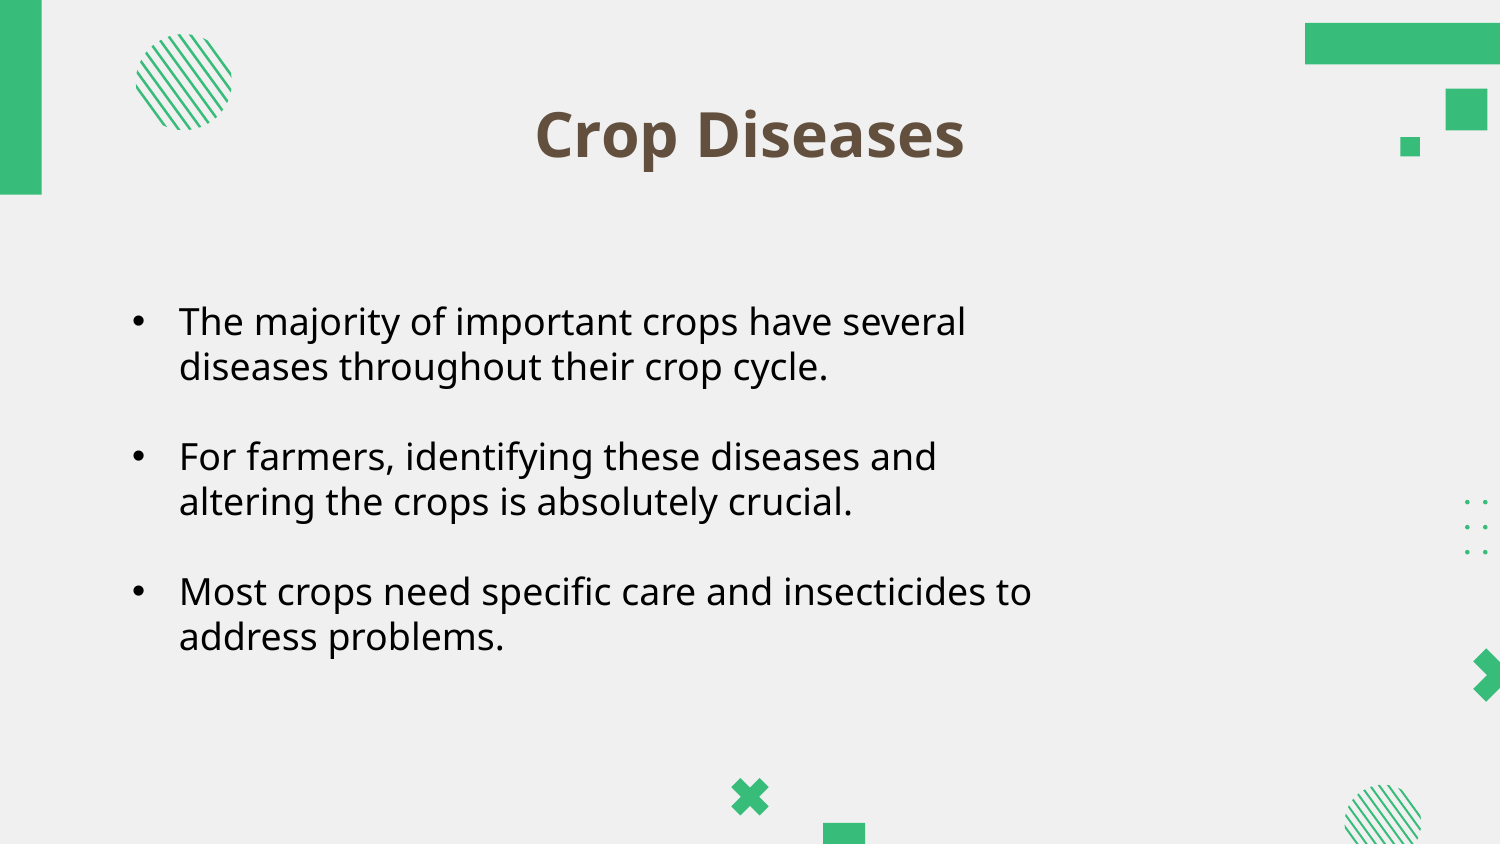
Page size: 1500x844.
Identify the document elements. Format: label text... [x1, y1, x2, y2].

text_box The majority of important crops have several diseases throughout their crop cycle. For farmers, identifying these diseases and altering the crops is absolutely crucial. Most crops need specific care and insecticides to address problems. [116, 243, 1089, 759]
title Crop Diseases [116, 85, 1383, 180]
